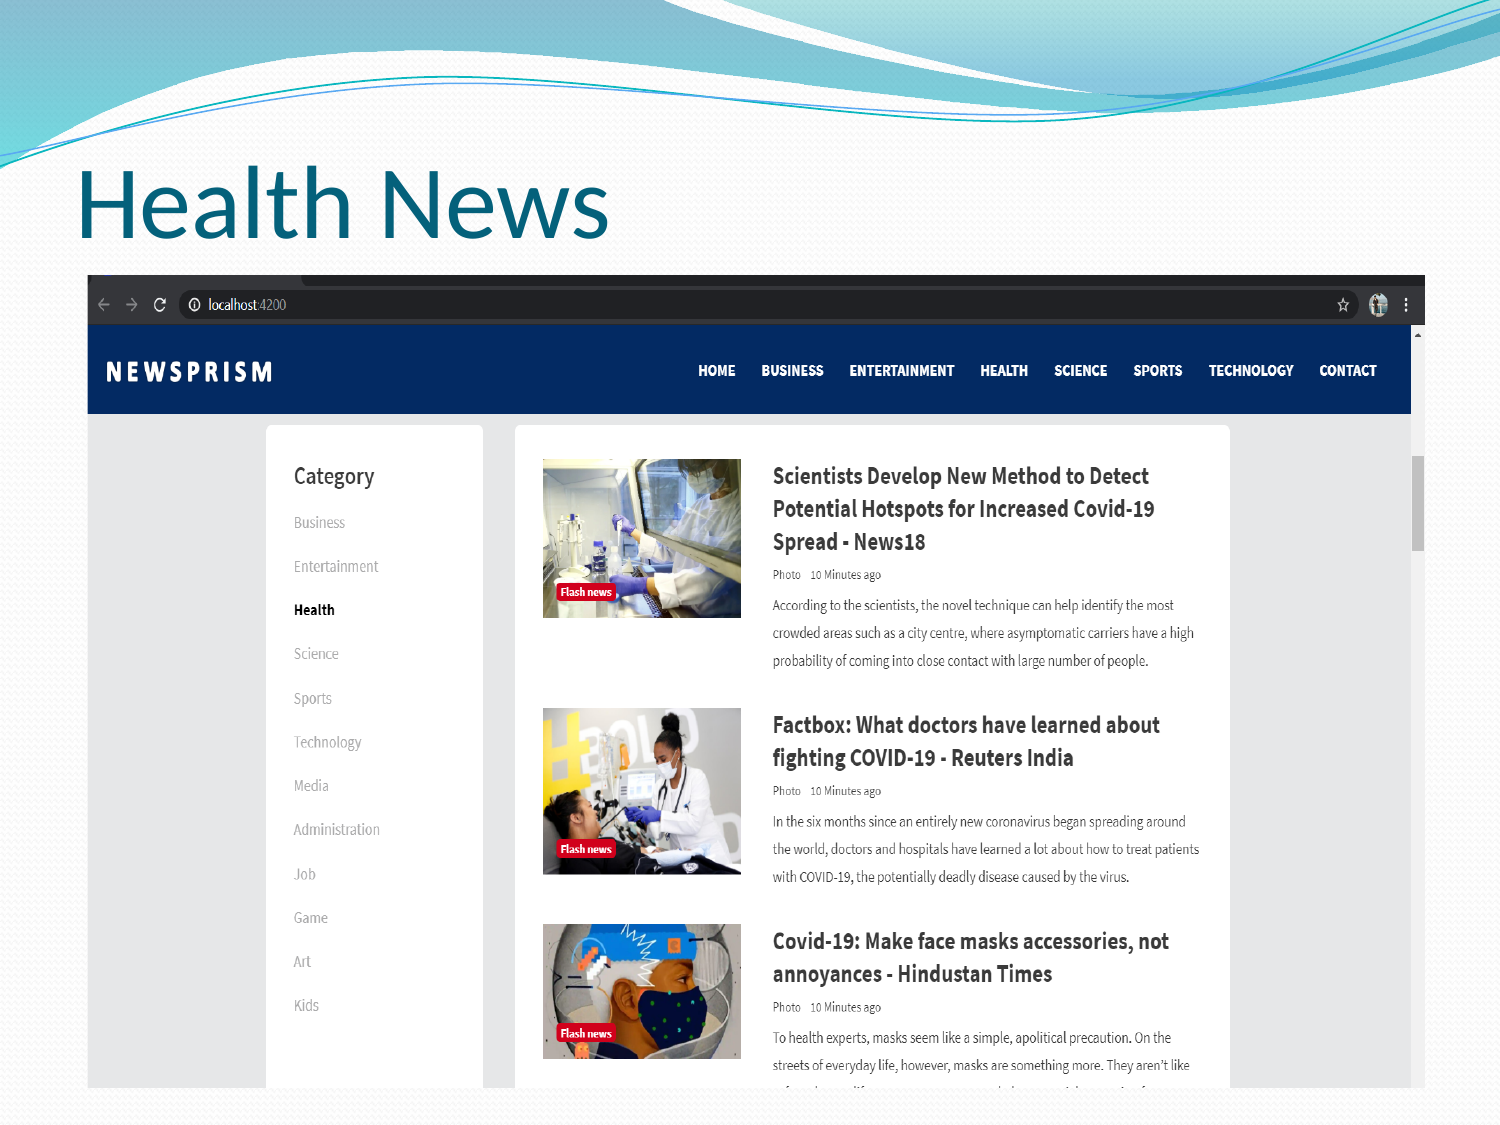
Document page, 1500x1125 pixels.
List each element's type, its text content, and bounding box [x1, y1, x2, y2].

title Health News [75, 137, 1438, 260]
picture [87, 274, 1426, 1088]
